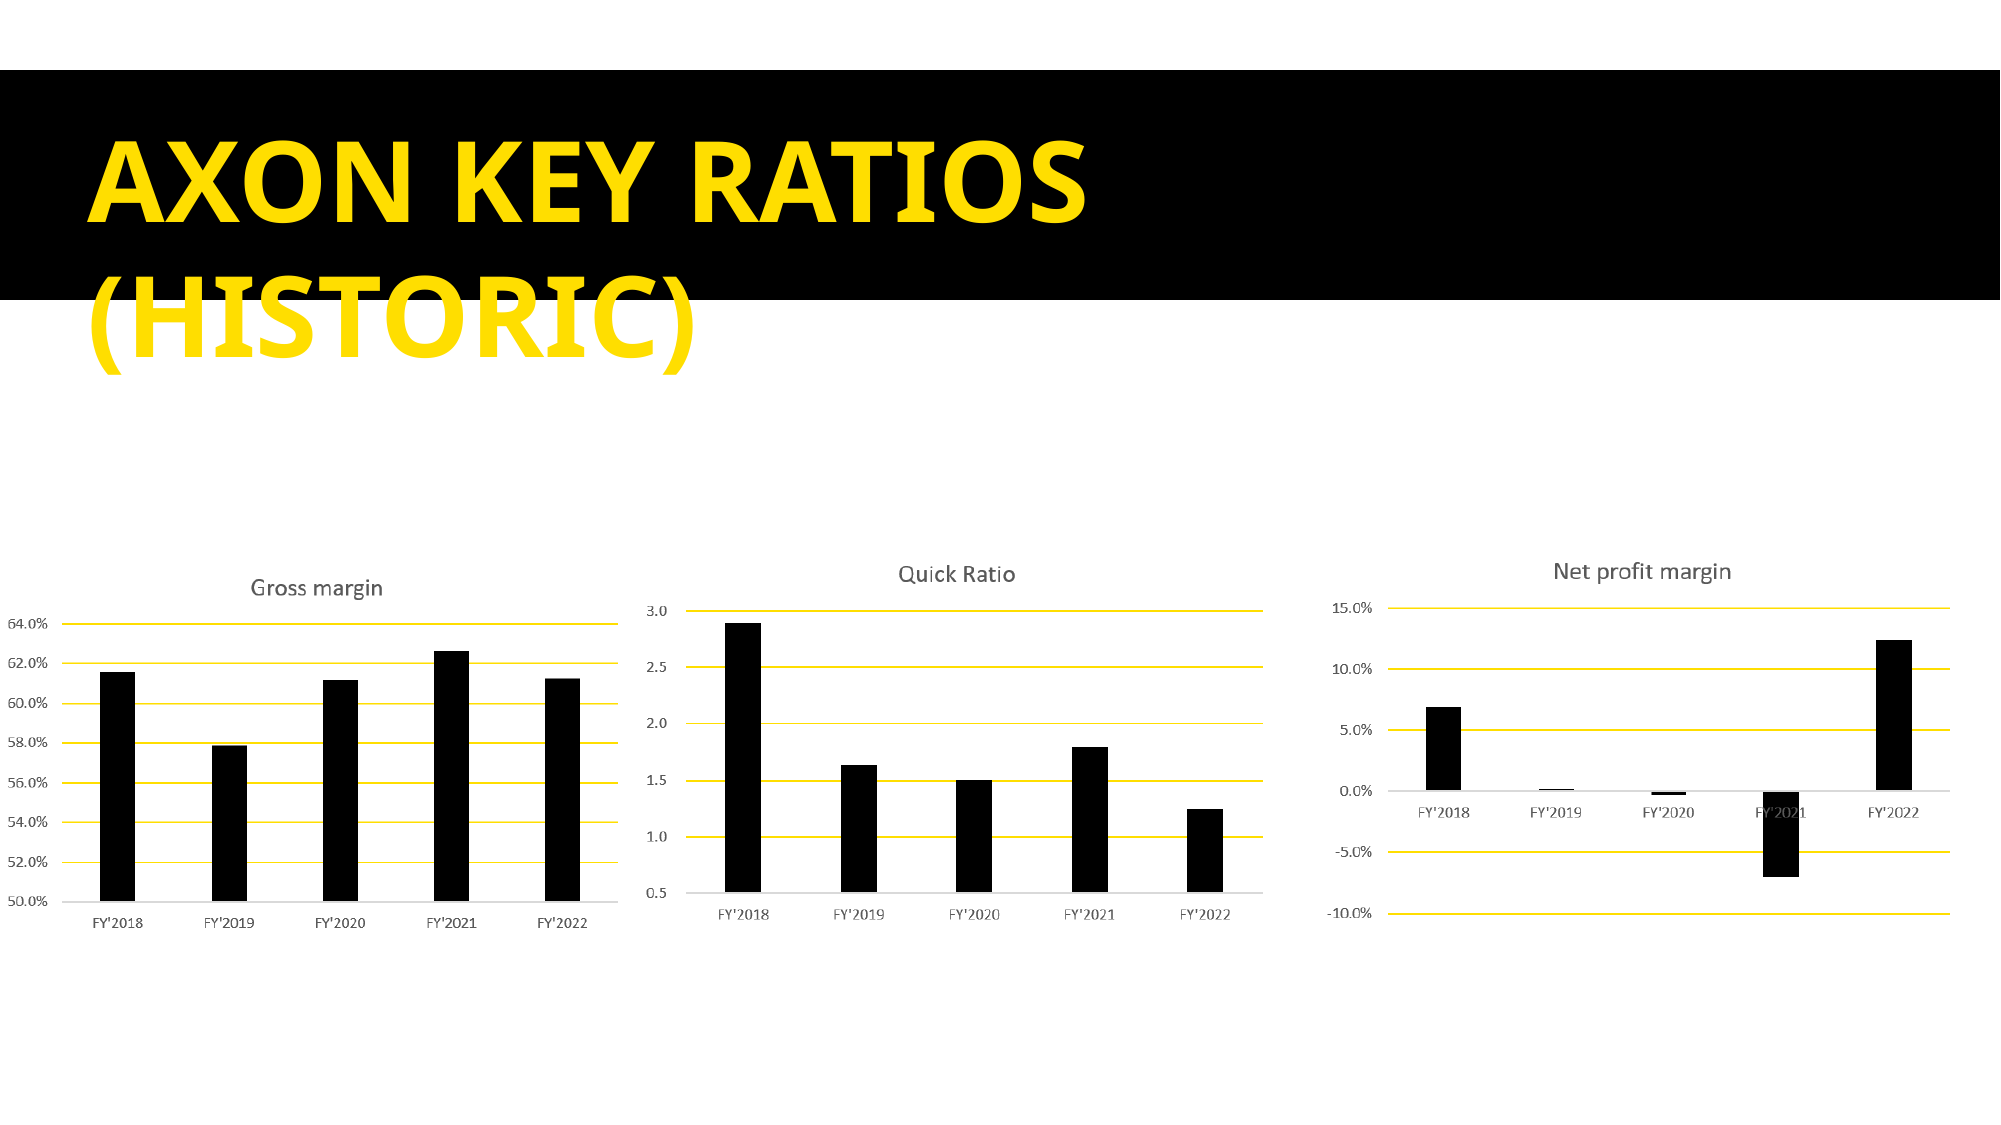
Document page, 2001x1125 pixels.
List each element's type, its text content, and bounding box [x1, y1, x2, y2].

text_box AXON KEY RATIOS (HISTORIC) [73, 102, 1658, 388]
text_box [0, 70, 2000, 300]
picture [1319, 548, 1963, 927]
picture [0, 548, 1277, 938]
